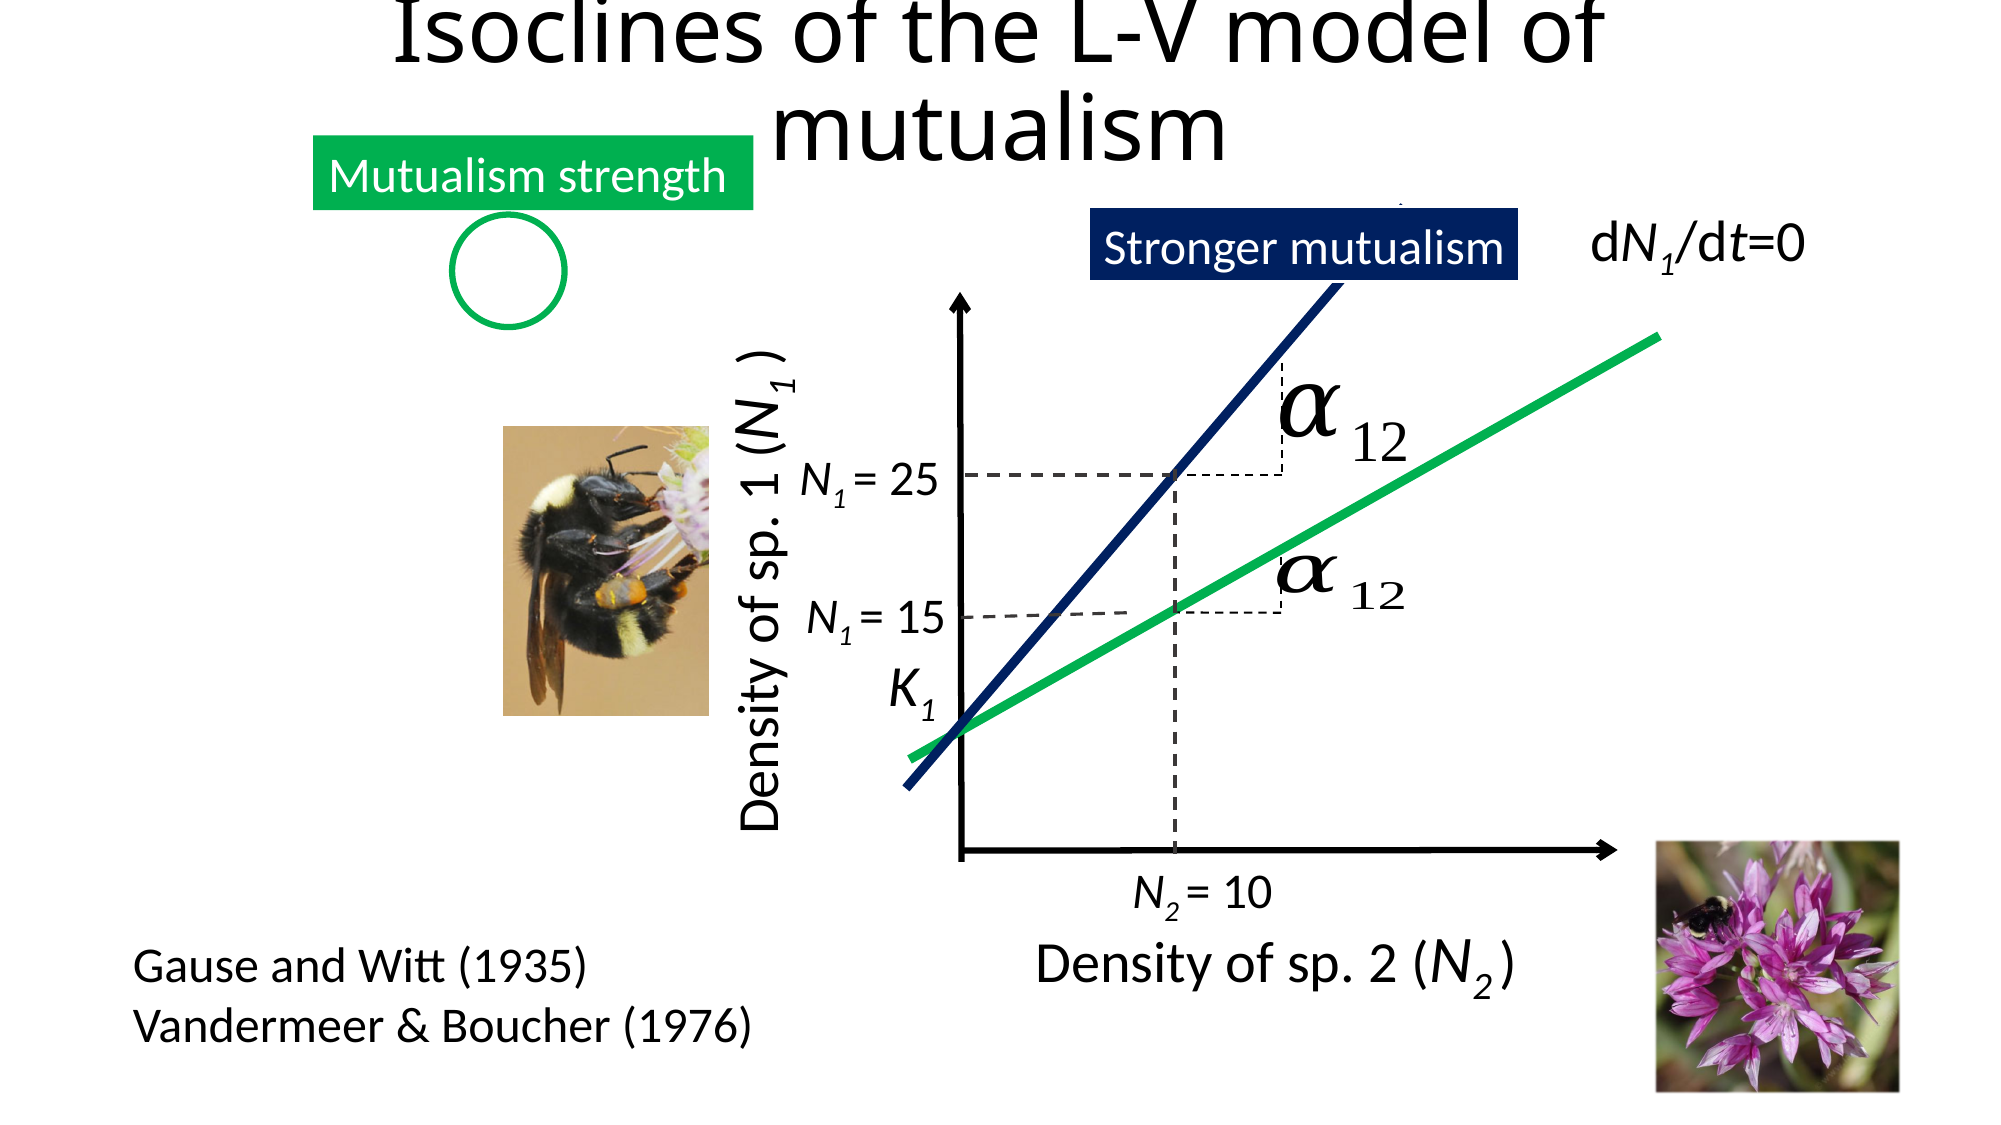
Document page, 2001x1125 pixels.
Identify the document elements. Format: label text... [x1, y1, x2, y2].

text_box Gause and Witt (1935) Vandermeer & Boucher (1976) [118, 924, 769, 1060]
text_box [905, 206, 1522, 789]
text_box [781, 438, 1171, 515]
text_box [788, 575, 1136, 652]
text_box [704, 279, 1618, 1005]
title Isoclines of the L-V model of mutualism [137, 0, 1863, 191]
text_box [873, 195, 1825, 760]
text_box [1114, 468, 1290, 928]
picture [1654, 839, 1901, 1094]
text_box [311, 135, 756, 327]
picture [503, 426, 709, 716]
